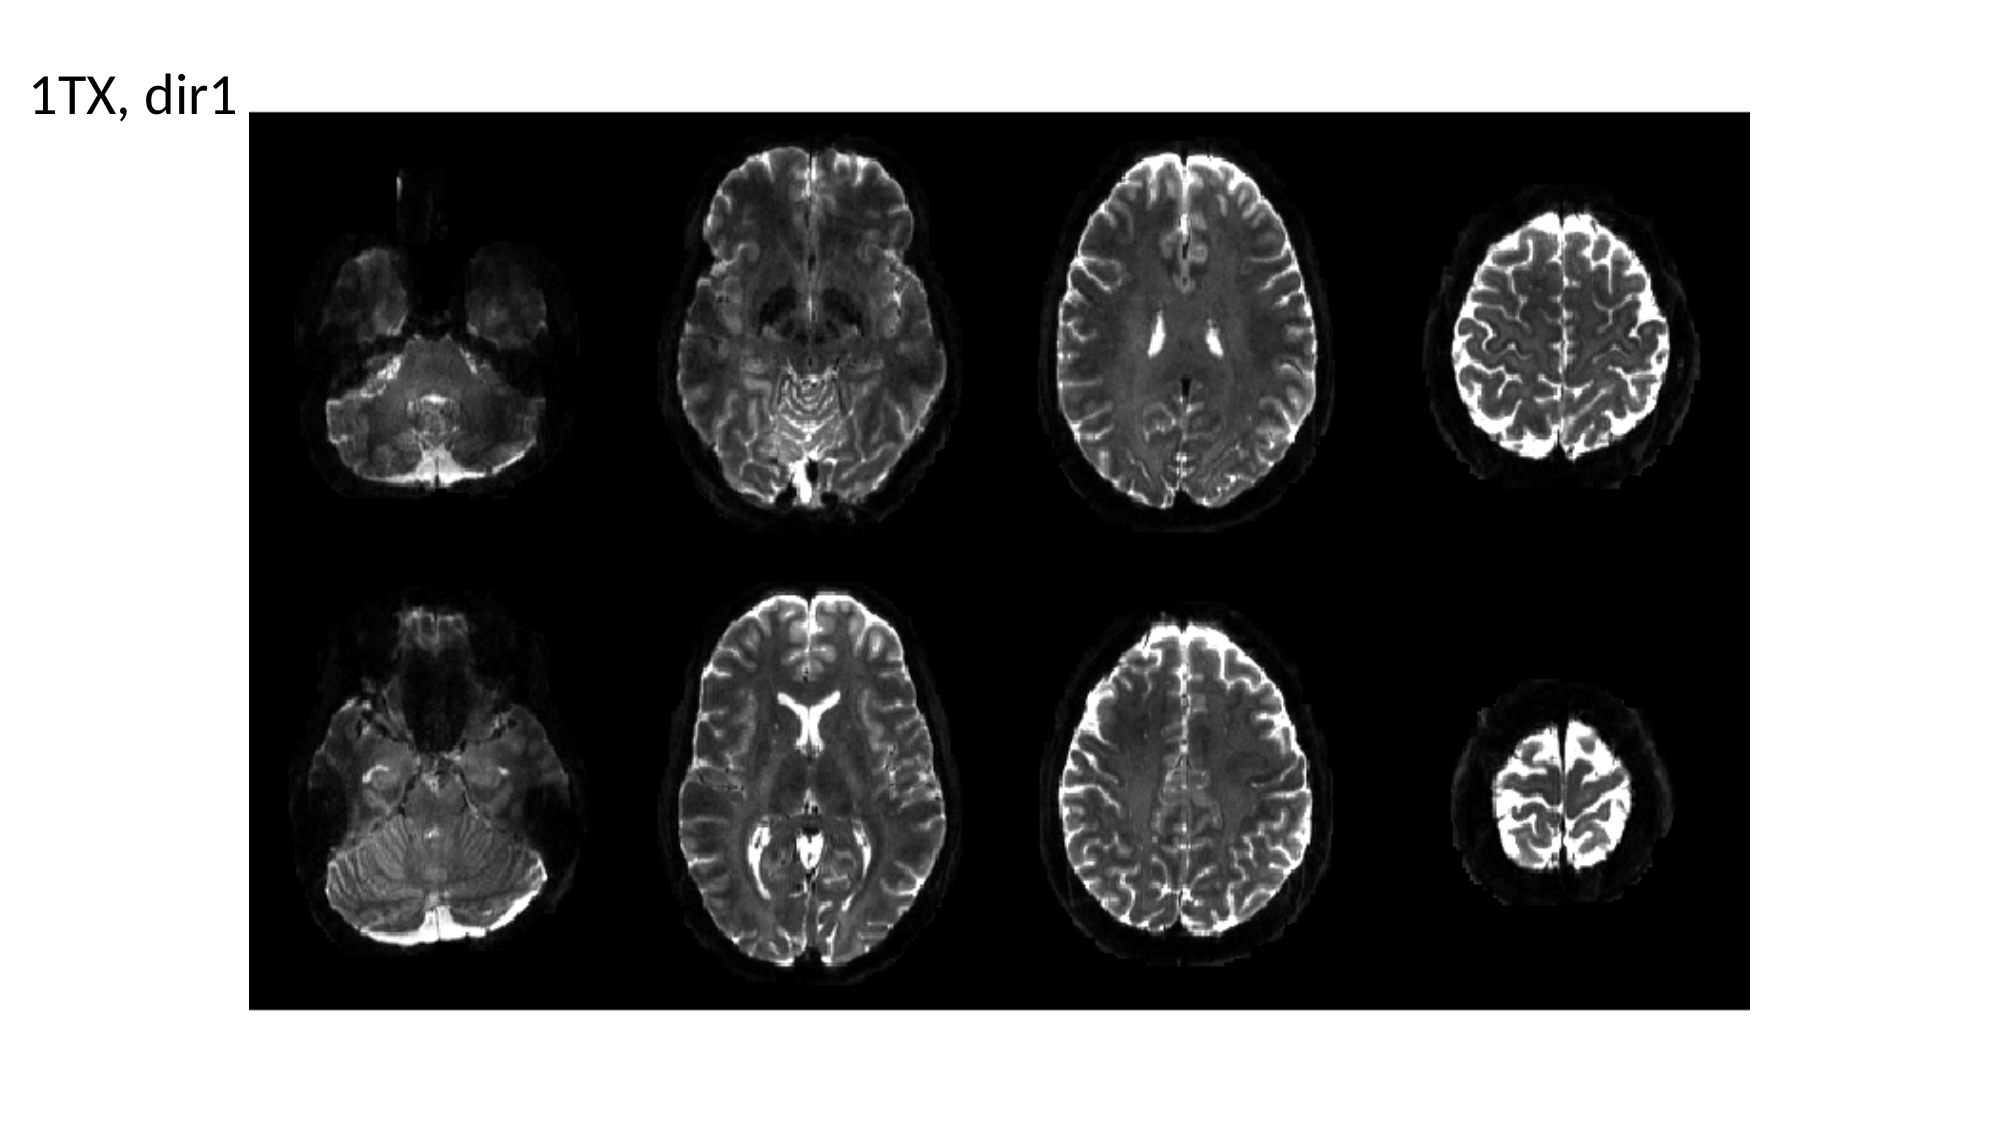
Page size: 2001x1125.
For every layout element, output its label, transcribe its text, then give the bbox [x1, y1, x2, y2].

text_box 1TX, dir1 [14, 49, 249, 134]
picture [249, 0, 1750, 1125]
